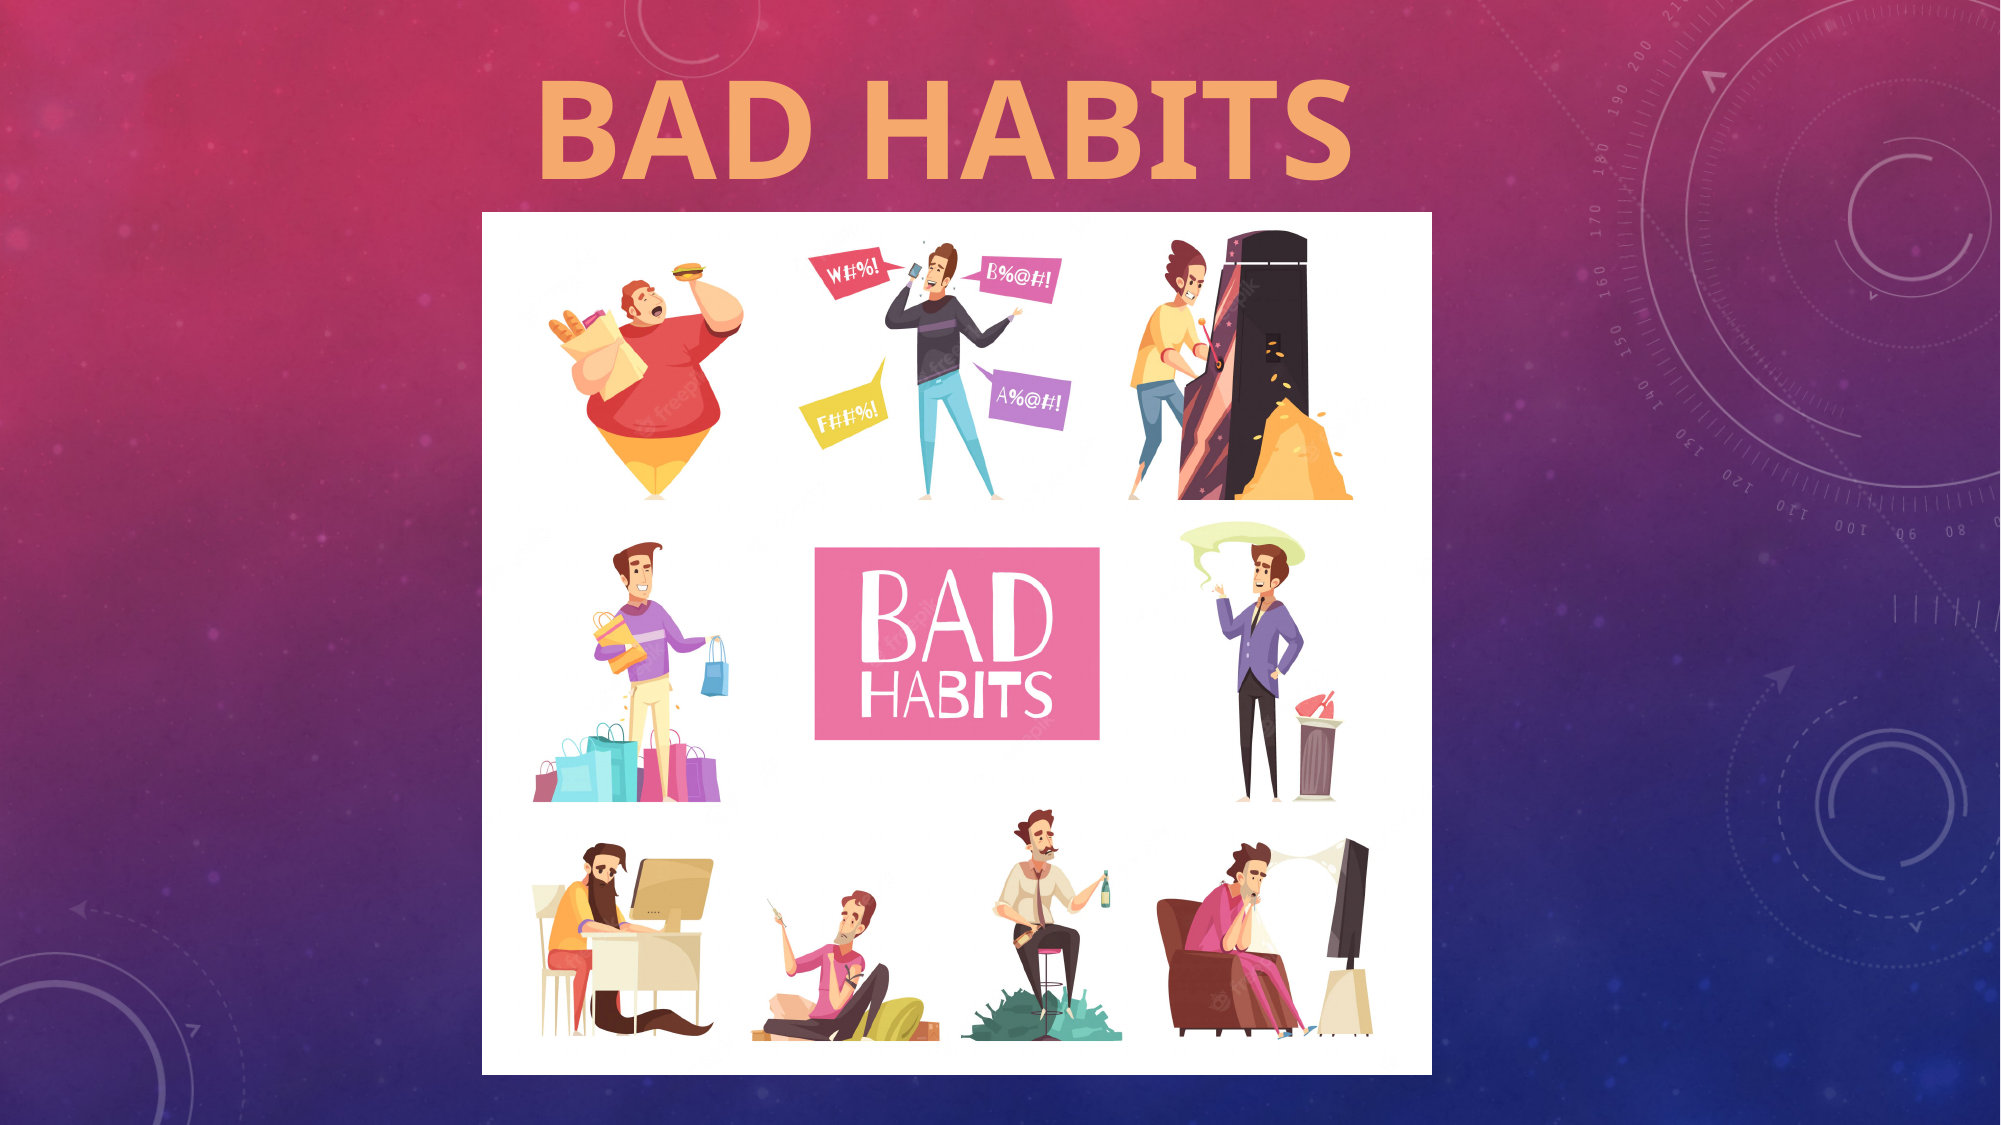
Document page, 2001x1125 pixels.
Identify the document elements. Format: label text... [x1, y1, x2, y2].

picture [0, 0, 2001, 1125]
text_box Bad Habits [515, 5, 1485, 245]
